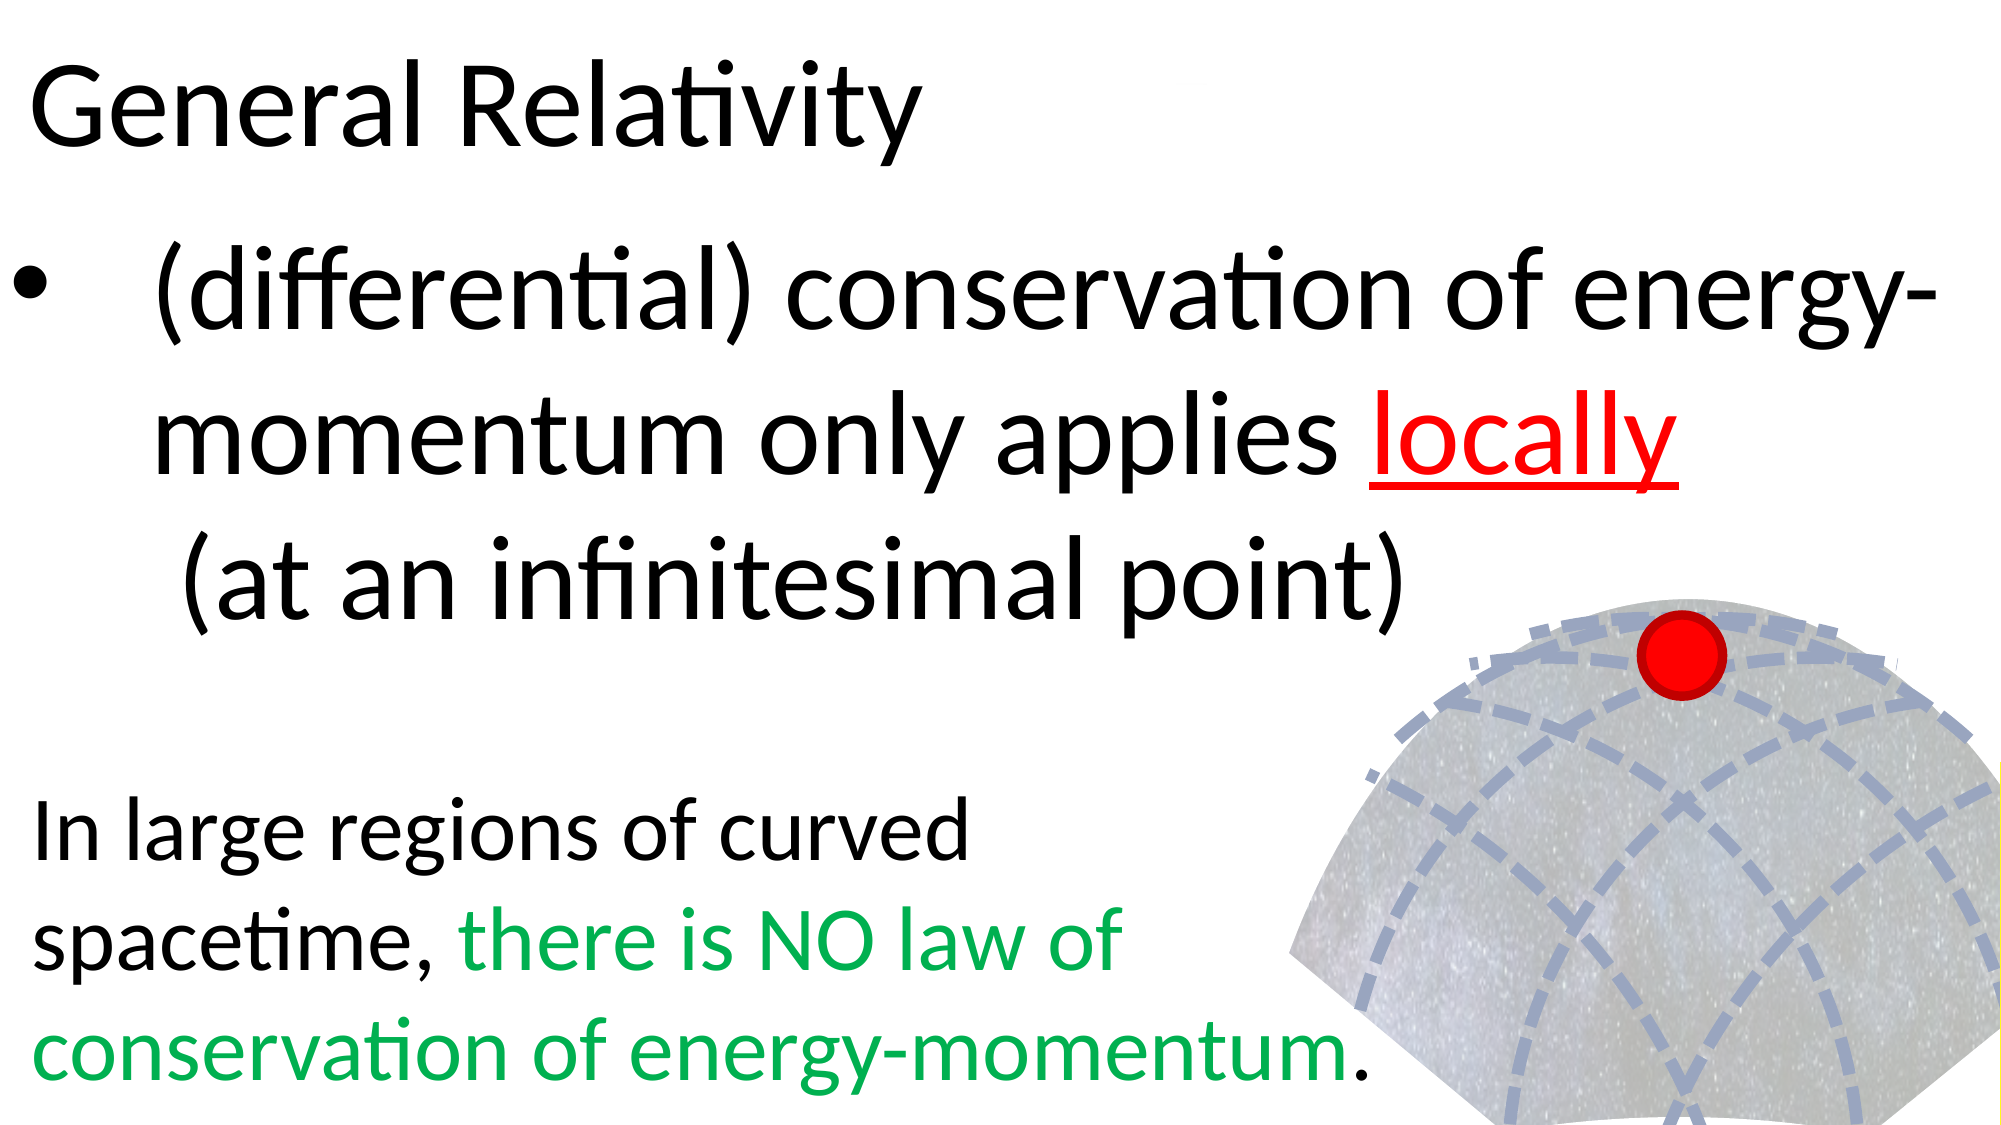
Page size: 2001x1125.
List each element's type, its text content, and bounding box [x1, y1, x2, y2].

text_box General Relativity [14, 14, 446, 179]
text_box In large regions of curved spacetime, there is NO law of conservation of energy-momentum. [16, 761, 446, 1107]
text_box (differential) conservation of energy-momentum only applies locally (at an infinitesimal point) [0, 201, 446, 652]
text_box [446, 0, 2000, 1125]
